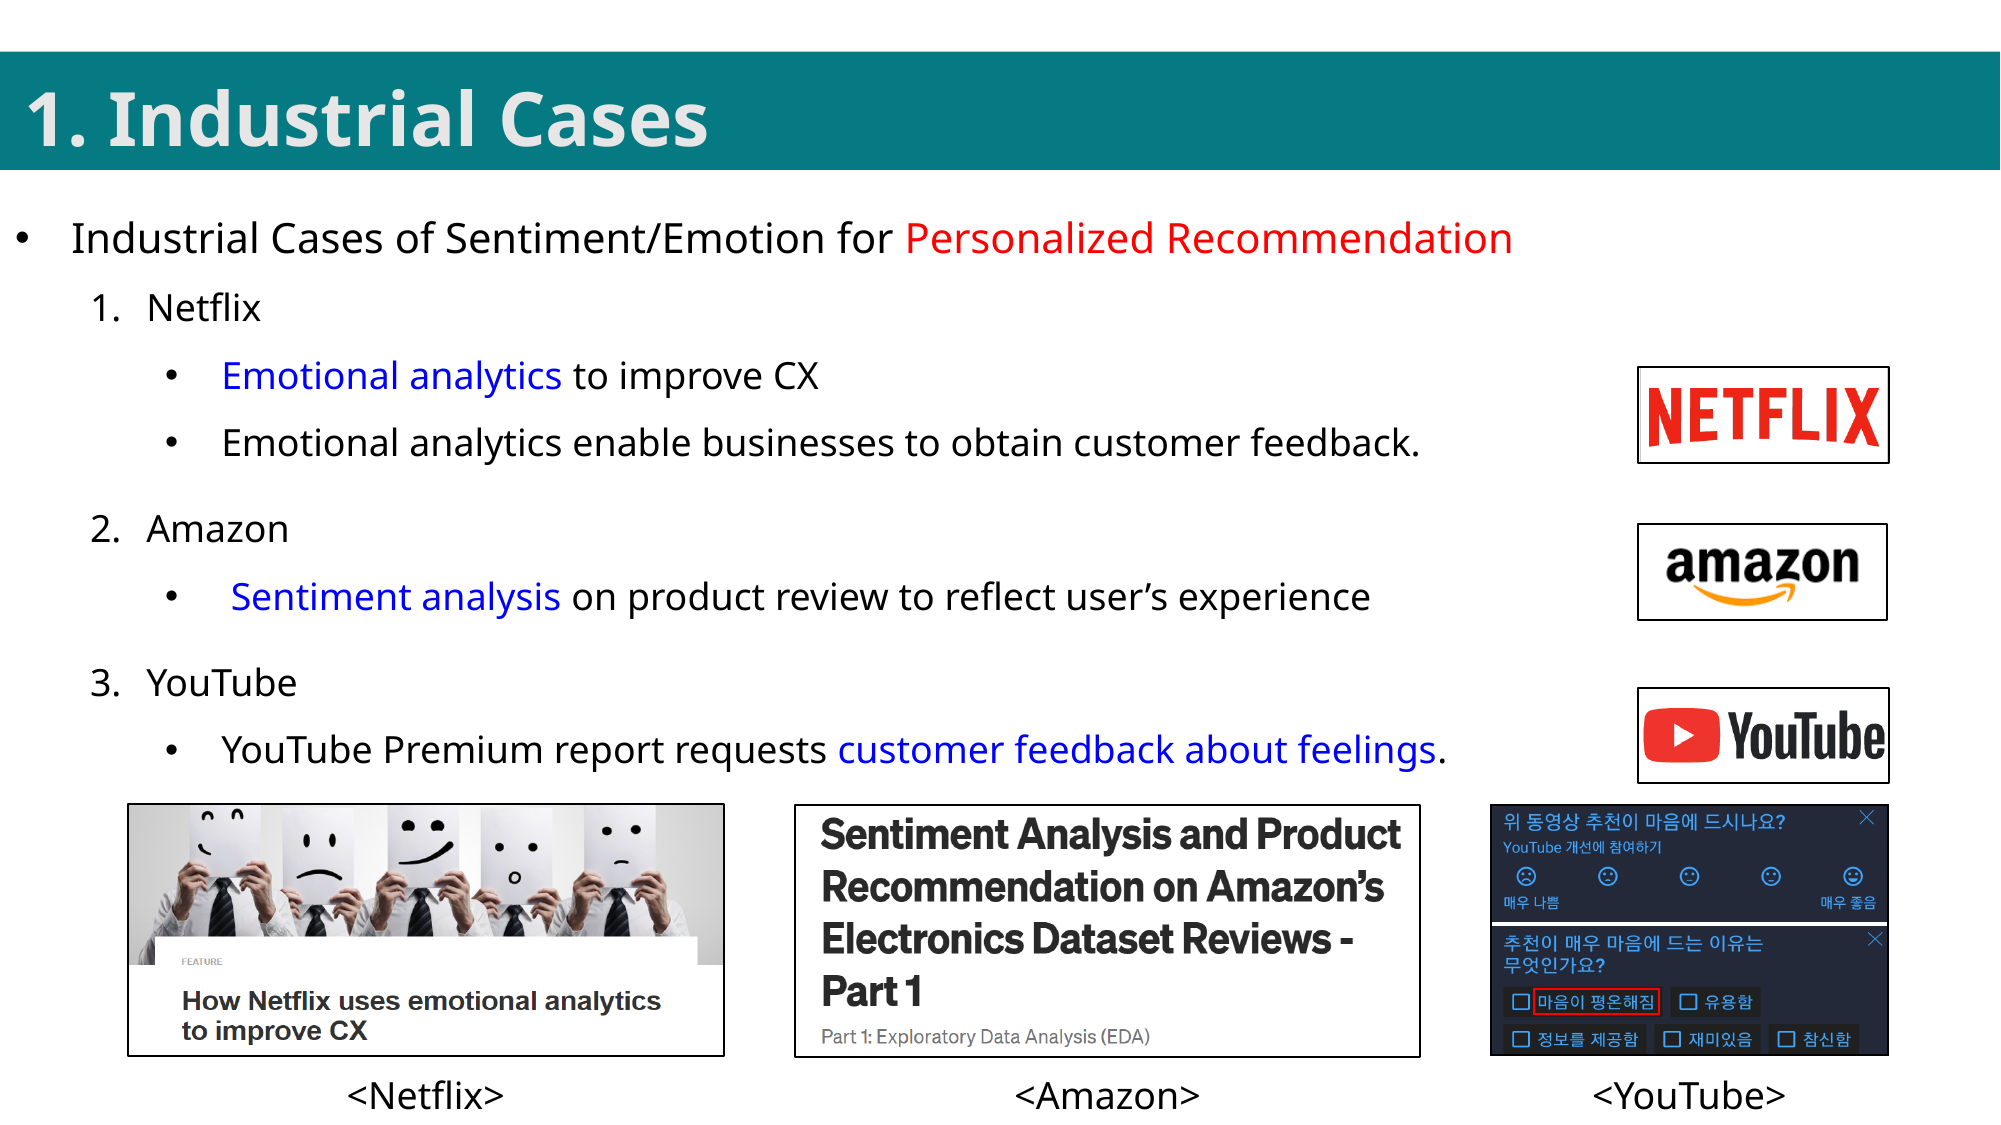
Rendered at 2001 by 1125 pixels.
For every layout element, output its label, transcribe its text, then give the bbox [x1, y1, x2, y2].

text_box <YouTube> [1531, 1064, 1848, 1125]
text_box <Netflix> [267, 1064, 584, 1125]
text_box <Amazon> [949, 1064, 1266, 1125]
picture [1639, 688, 1888, 782]
picture [1639, 524, 1886, 620]
text_box [0, 51, 2000, 171]
text_box [1490, 804, 1889, 1056]
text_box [1491, 926, 1889, 1056]
picture [128, 805, 723, 1056]
text_box 1. Industrial Cases [10, 19, 2000, 169]
text_box Industrial Cases of Sentiment/Emotion for Personalized Recommendation Netflix Emotional analytics to improve CX Emotional analytics enable businesses to obtain customer feedback. Amazon Sentiment analysis on product review to reflect user’s experience YouTube YouTube Premium report requests customer feedback about feelings. [0, 179, 2000, 1125]
picture [795, 806, 1420, 1057]
picture [1639, 367, 1888, 463]
picture [1491, 806, 1888, 922]
